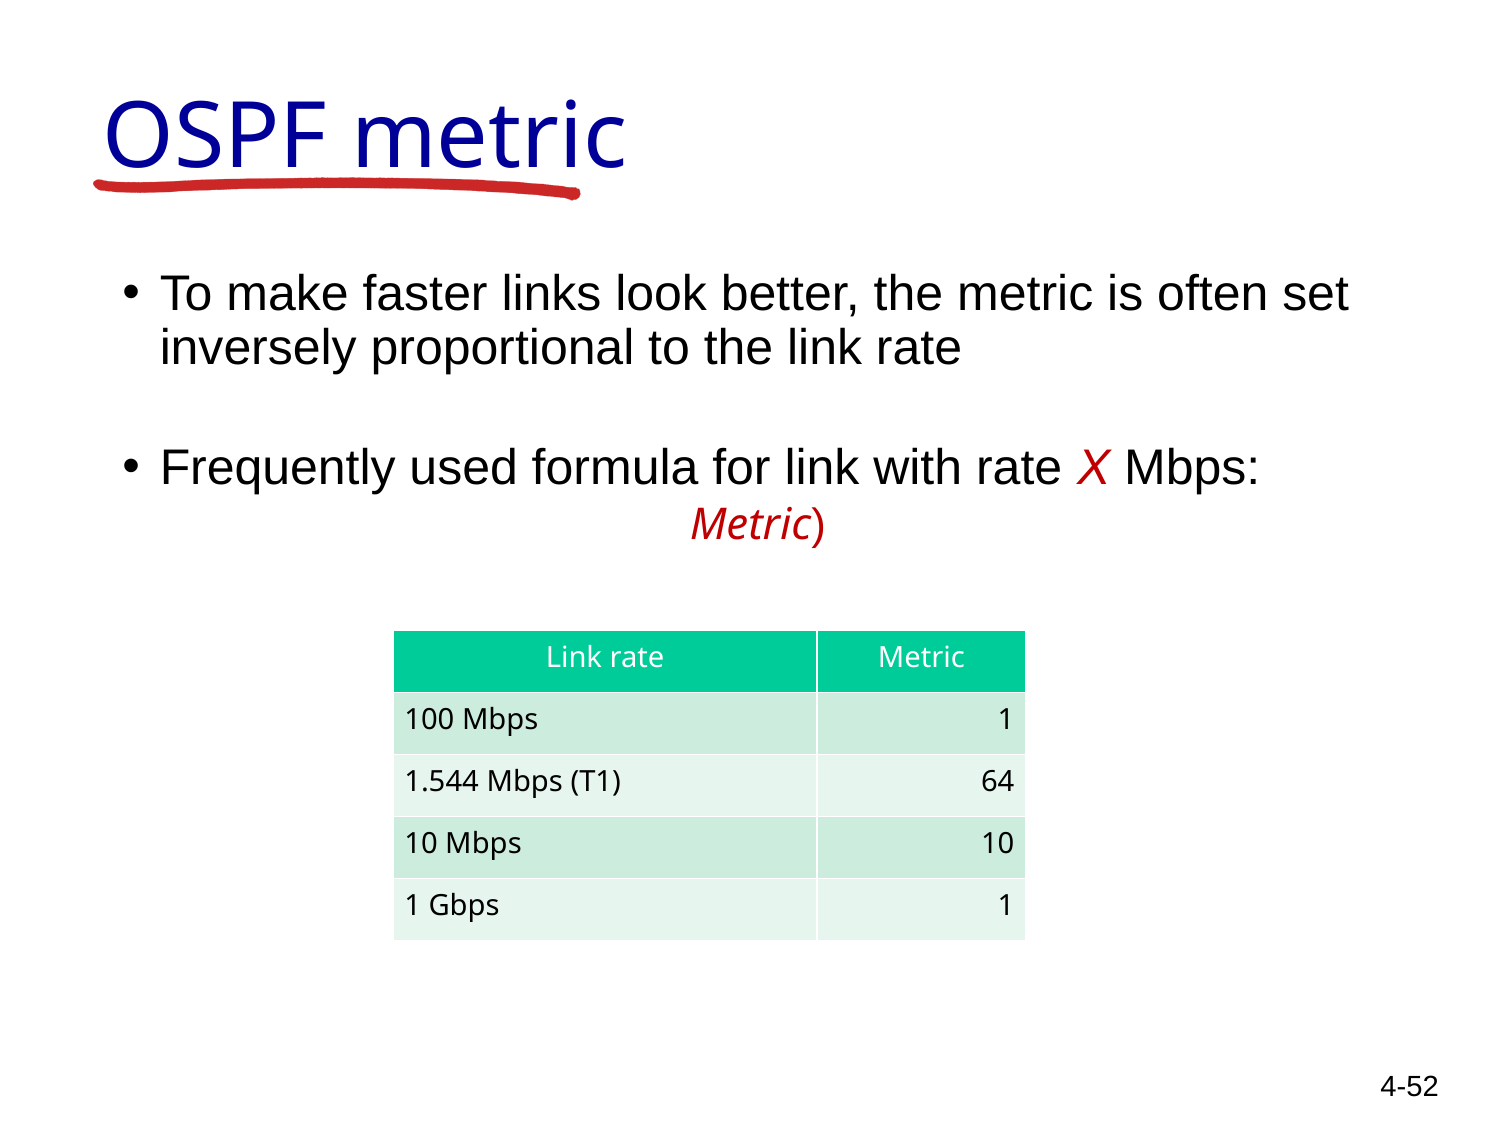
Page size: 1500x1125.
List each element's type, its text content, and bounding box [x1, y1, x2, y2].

table_cell 64 [818, 755, 1025, 816]
list [87, 262, 1363, 1025]
table_cell 1.544 Mbps (T1) [394, 755, 816, 816]
table_cell 10 [818, 817, 1025, 878]
table_cell 1 [818, 693, 1025, 754]
table_cell 100 Mbps [394, 693, 816, 754]
table_header Metric [818, 631, 1025, 692]
title OSPF metric [87, 37, 1363, 225]
table_cell 1 Gbps [394, 879, 816, 940]
picture [89, 171, 586, 207]
table_cell 10 Mbps [394, 817, 816, 878]
table_header Link rate [394, 631, 816, 692]
table_cell 1 [818, 879, 1025, 940]
slide_number 52 [1365, 1060, 1477, 1106]
